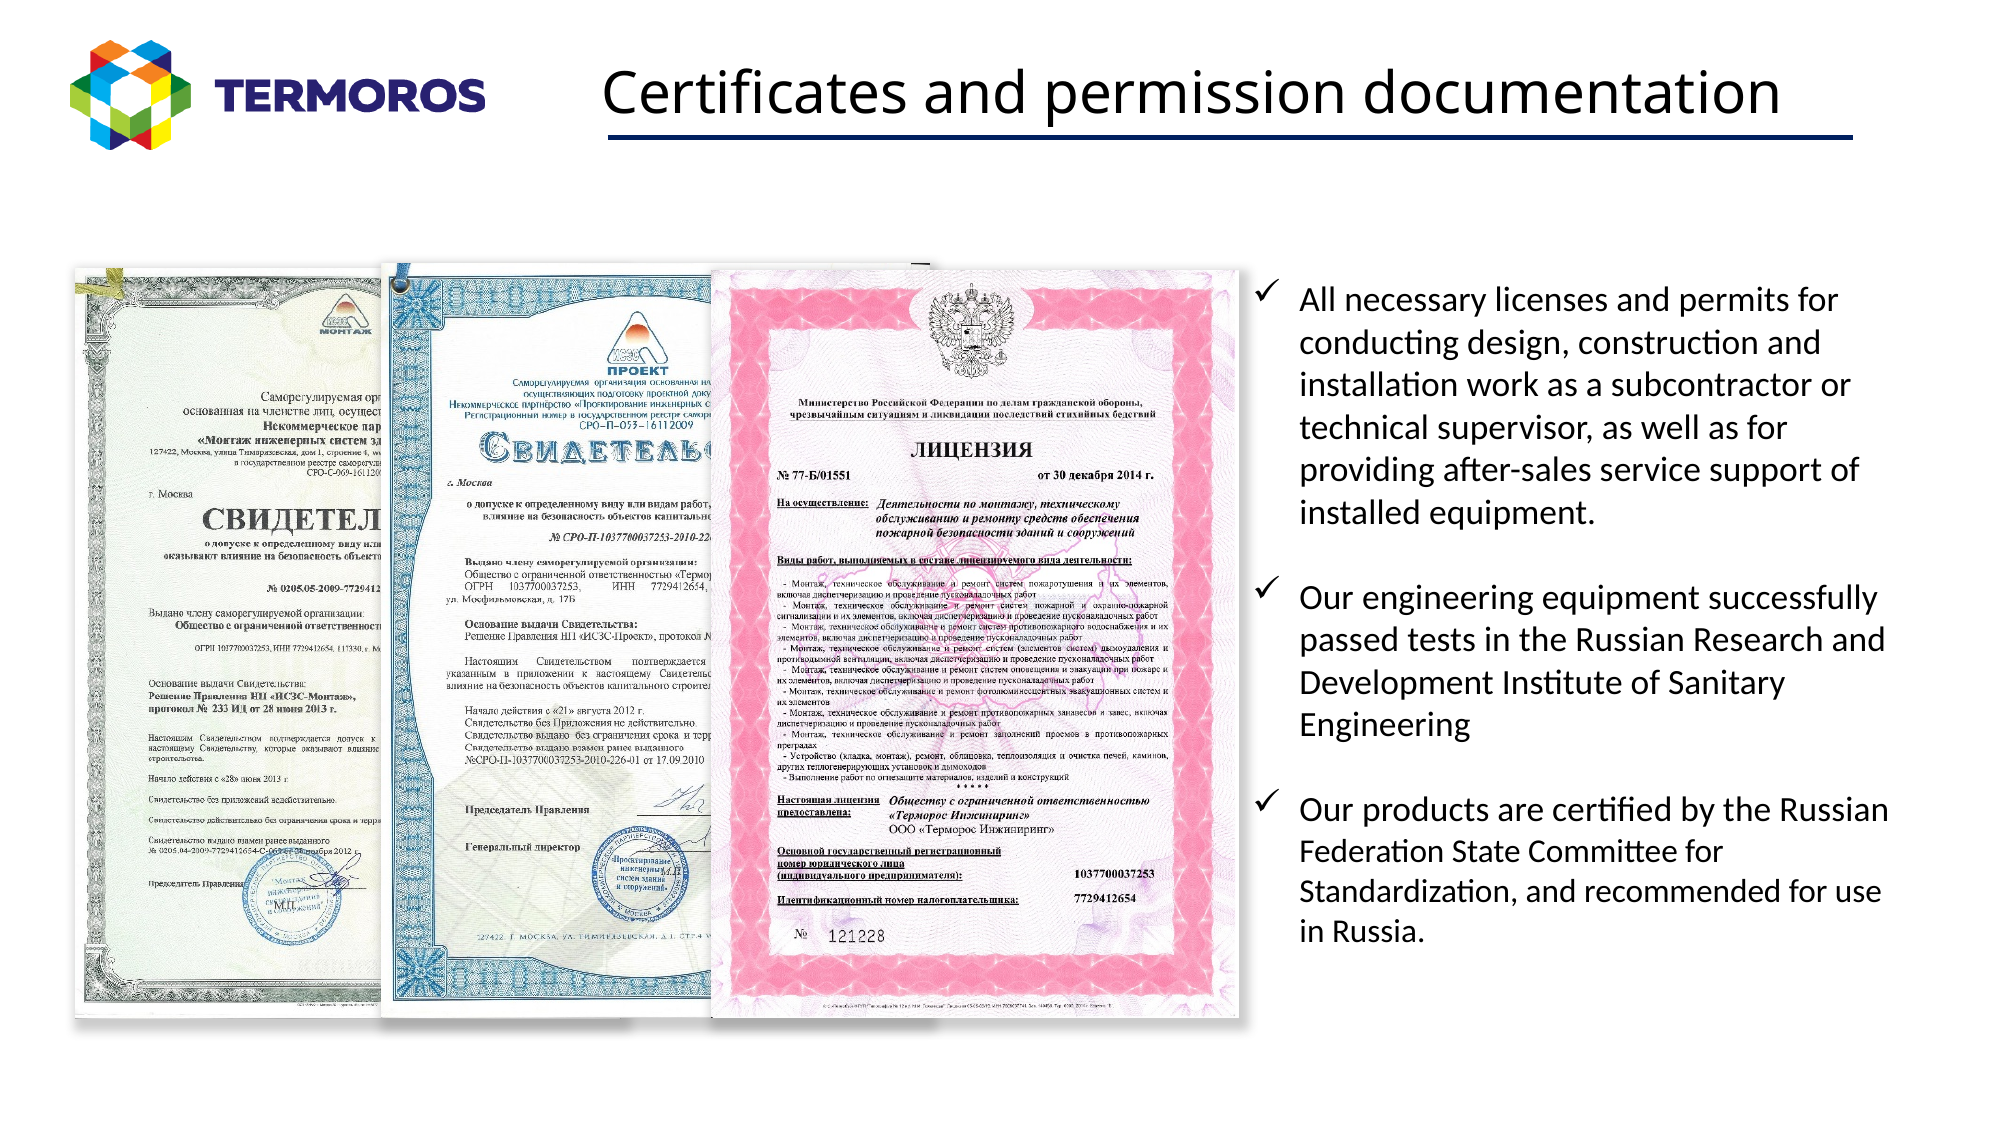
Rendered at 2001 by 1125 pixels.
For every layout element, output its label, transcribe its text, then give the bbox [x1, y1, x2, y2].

picture [67, 35, 485, 150]
text_box All necessary licenses and permits for conducting design, construction and installation work as a subcontractor or technical supervisor, as well as for providing after-sales service support of installed equipment. Our engineering equipment successfully passed tests in the Russian Research and Development Institute of Sanitary Engineering Our products are certified by the Russian Federation State Committee for Standardization, and recommended for use in Russia. [1251, 268, 1914, 999]
picture [75, 263, 1239, 1019]
title Certificates and permission documentation [586, 44, 1827, 145]
